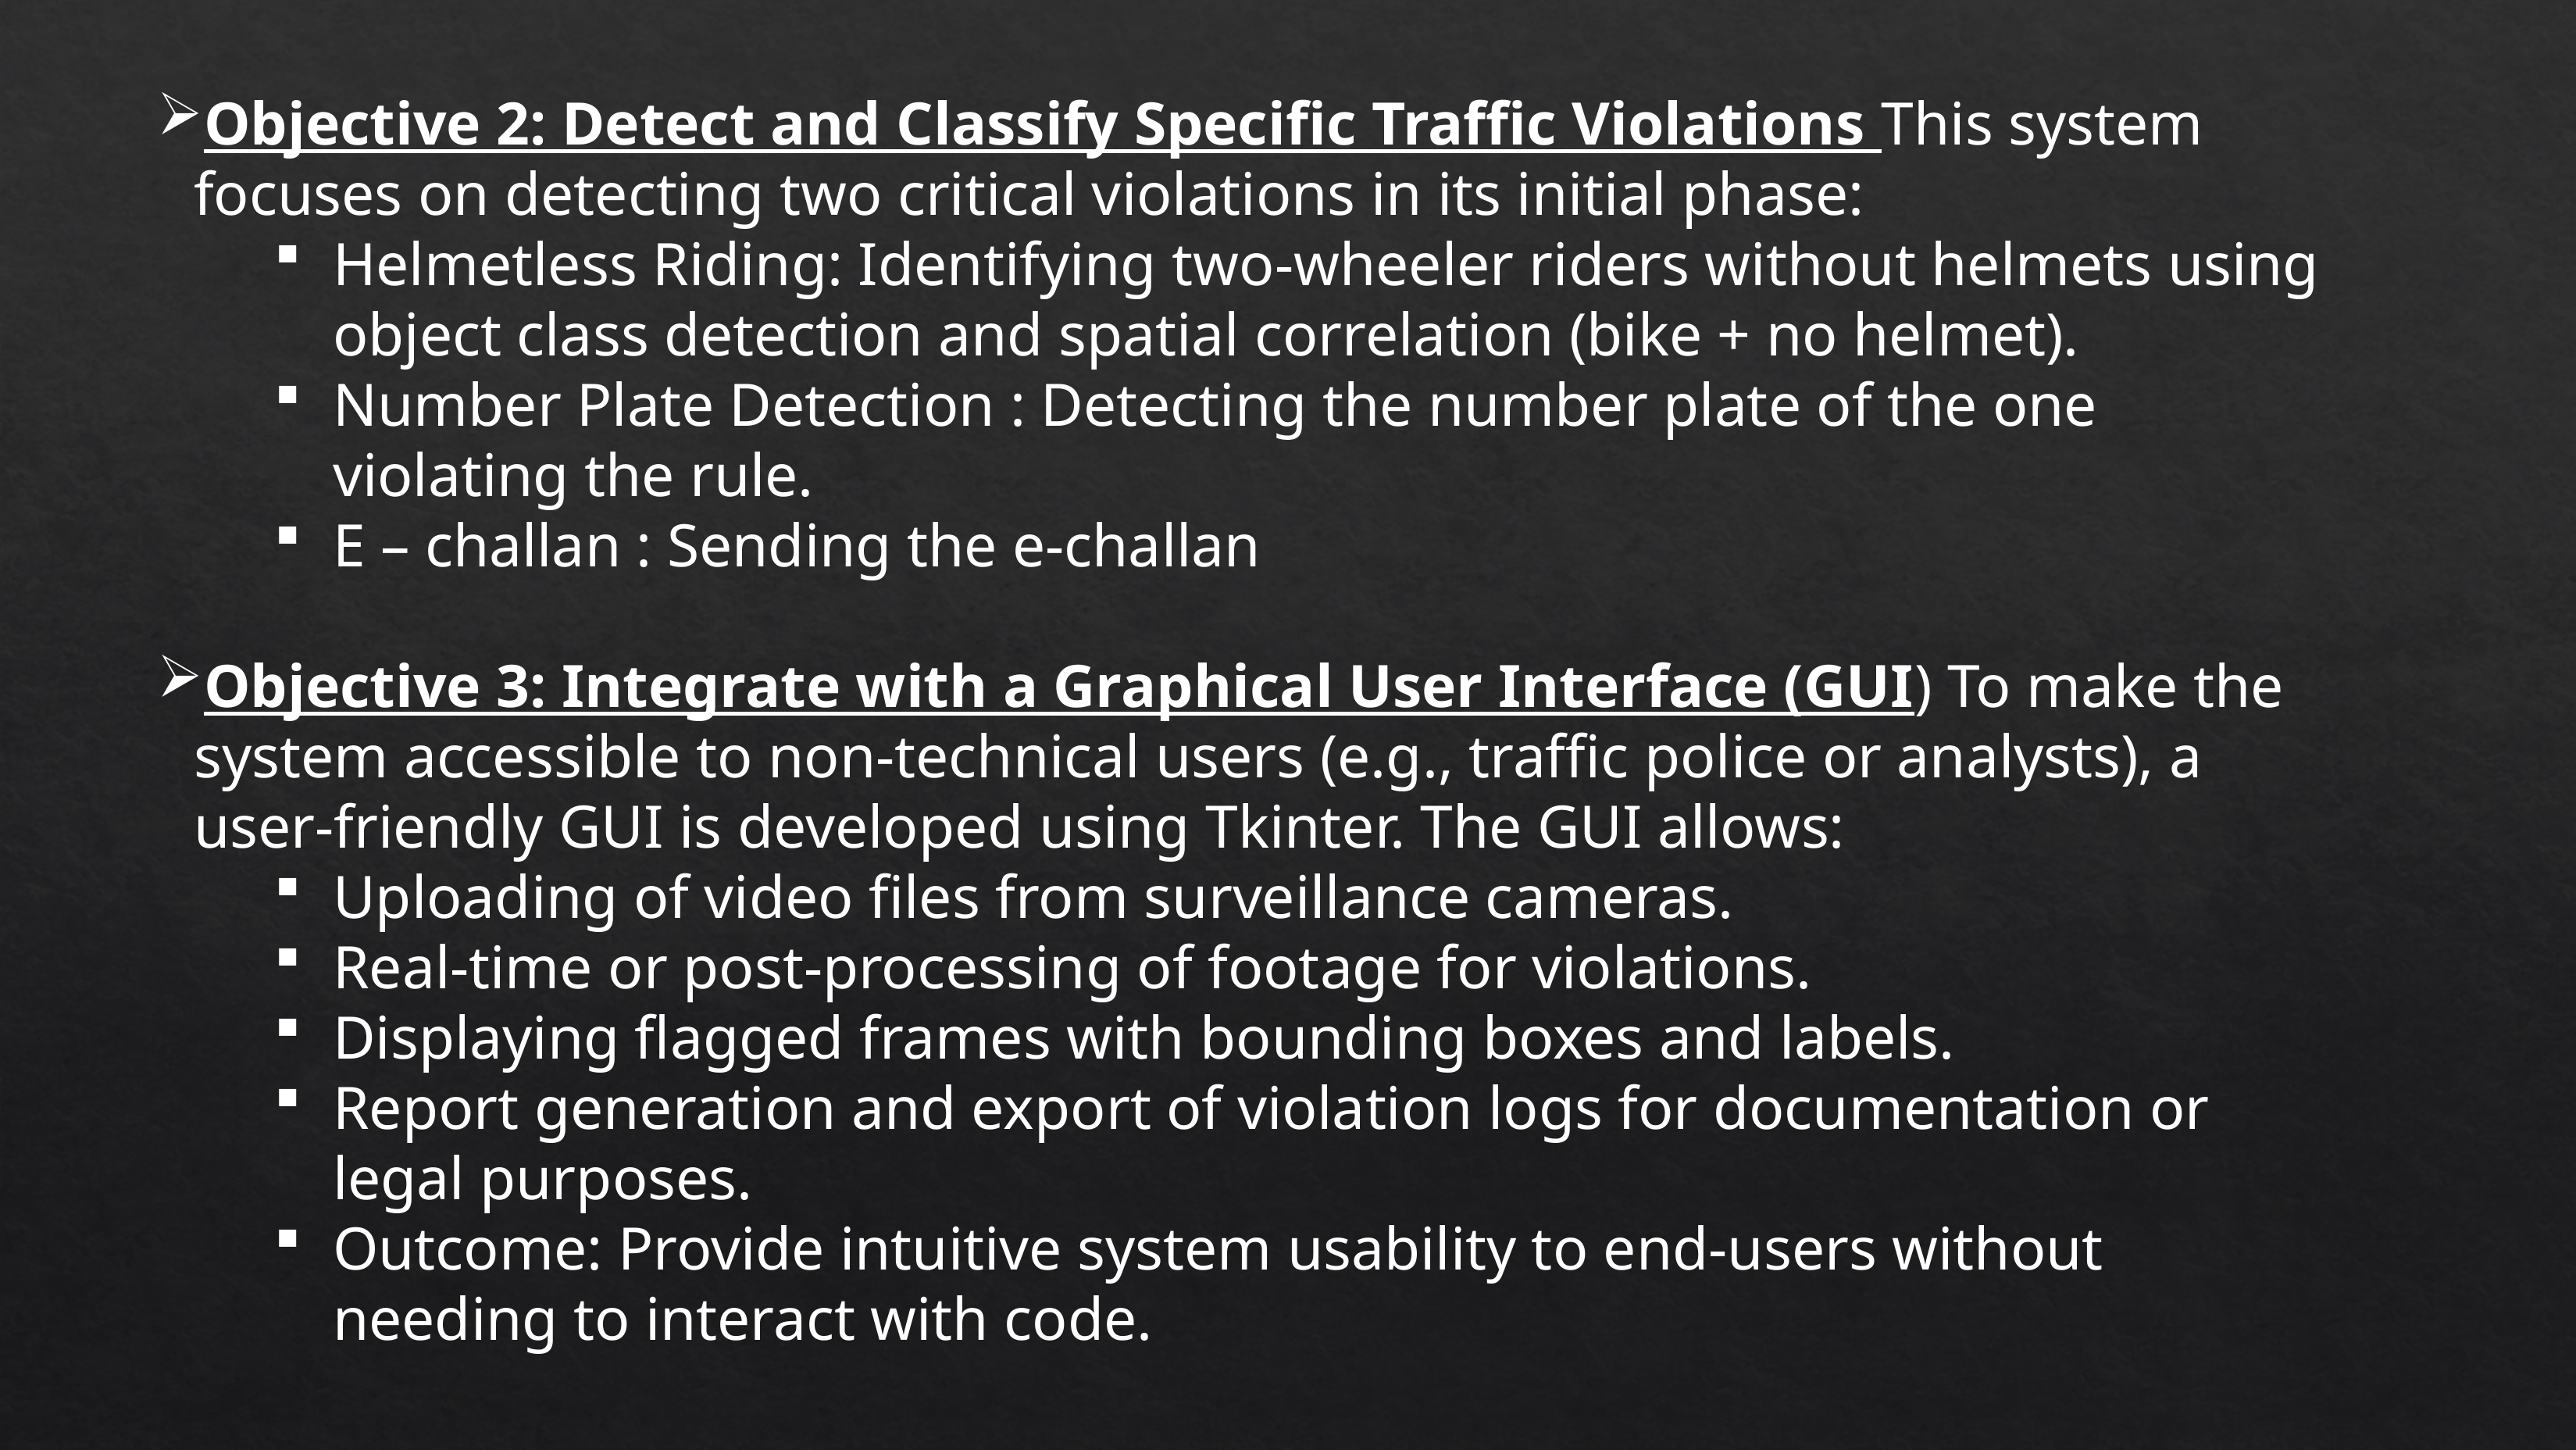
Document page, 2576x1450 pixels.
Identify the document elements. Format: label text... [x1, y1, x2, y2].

text_box Objective 2: Detect and Classify Specific Traffic Violations This system focuses on detecting two critical violations in its initial phase: Helmetless Riding: Identifying two-wheeler riders without helmets using object class detection and spatial correlation (bike + no helmet). Number Plate Detection : Detecting the number plate of the one violating the rule. E – challan : Sending the e-challan Objective 3: Integrate with a Graphical User Interface (GUI) To make the system accessible to non-technical users (e.g., traffic police or analysts), a user-friendly GUI is developed using Tkinter. The GUI allows: Uploading of video files from surveillance cameras. Real-time or post-processing of footage for violations. Displaying flagged frames with bounding boxes and labels. Report generation and export of violation logs for documentation or legal purposes. Outcome: Provide intuitive system usability to end-users without needing to interact with code. [145, 80, 2333, 1450]
